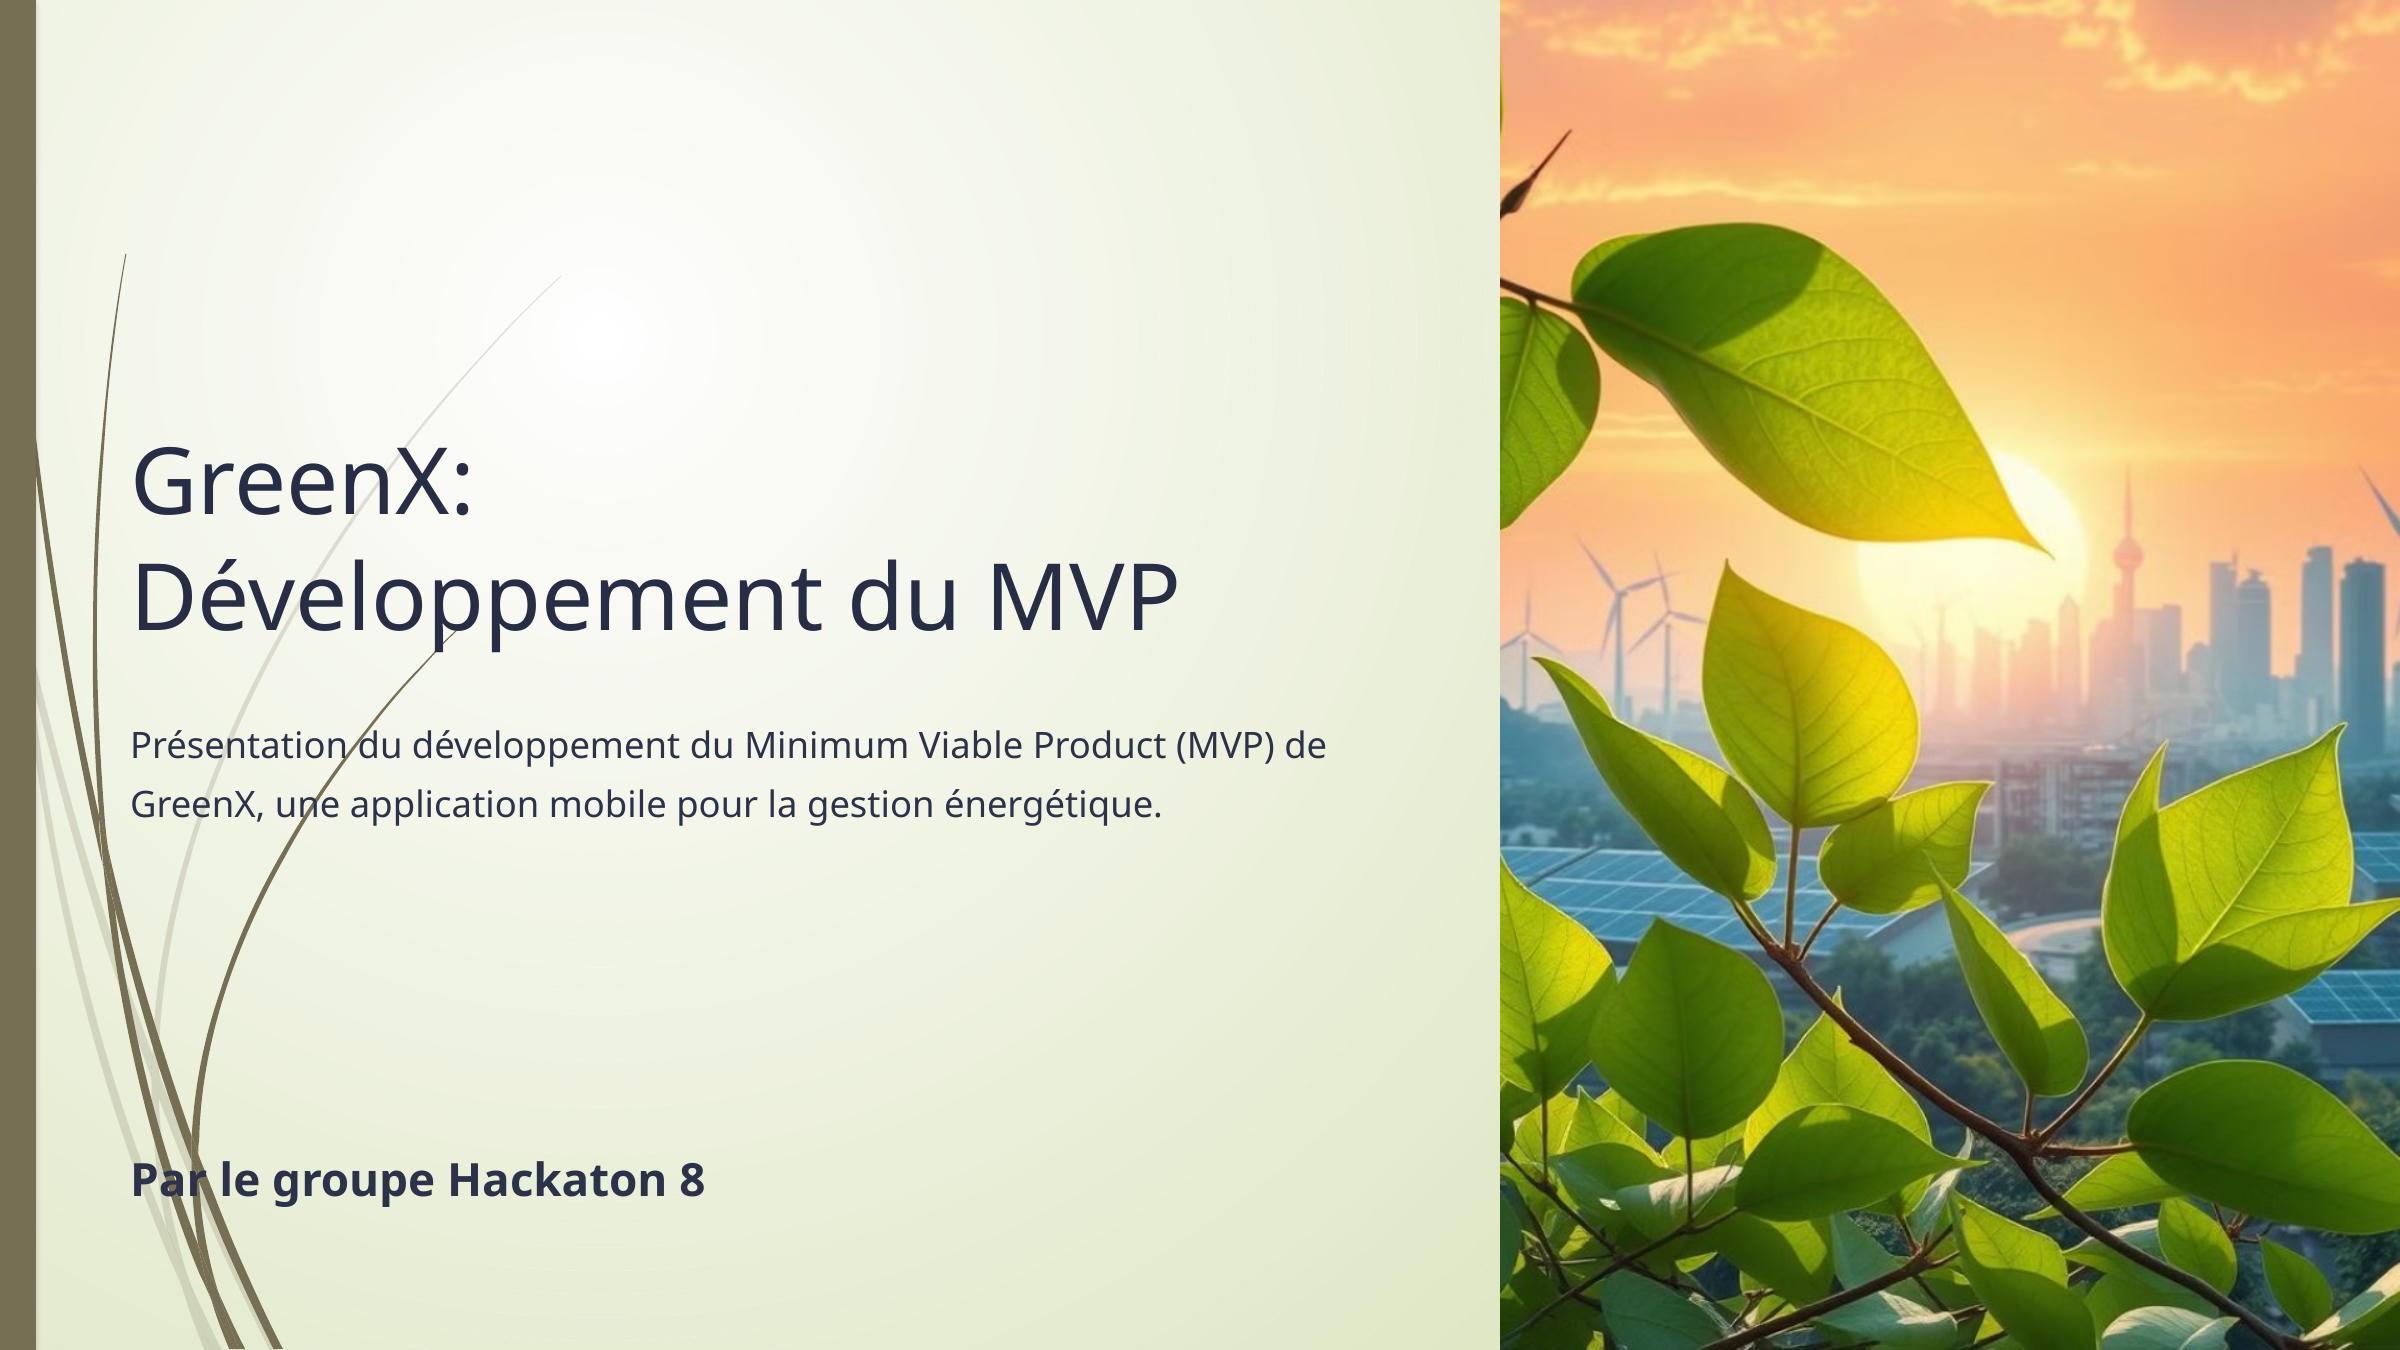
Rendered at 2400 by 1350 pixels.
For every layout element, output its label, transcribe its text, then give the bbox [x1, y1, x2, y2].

text_box GreenX: Développement du MVP [130, 417, 1370, 651]
picture [1499, 0, 2400, 1350]
text_box Présentation du développement du Minimum Viable Product (MVP) de GreenX, une application mobile pour la gestion énergétique. [130, 706, 1370, 826]
text_box Par le groupe Hackaton 8 [130, 1141, 687, 1207]
